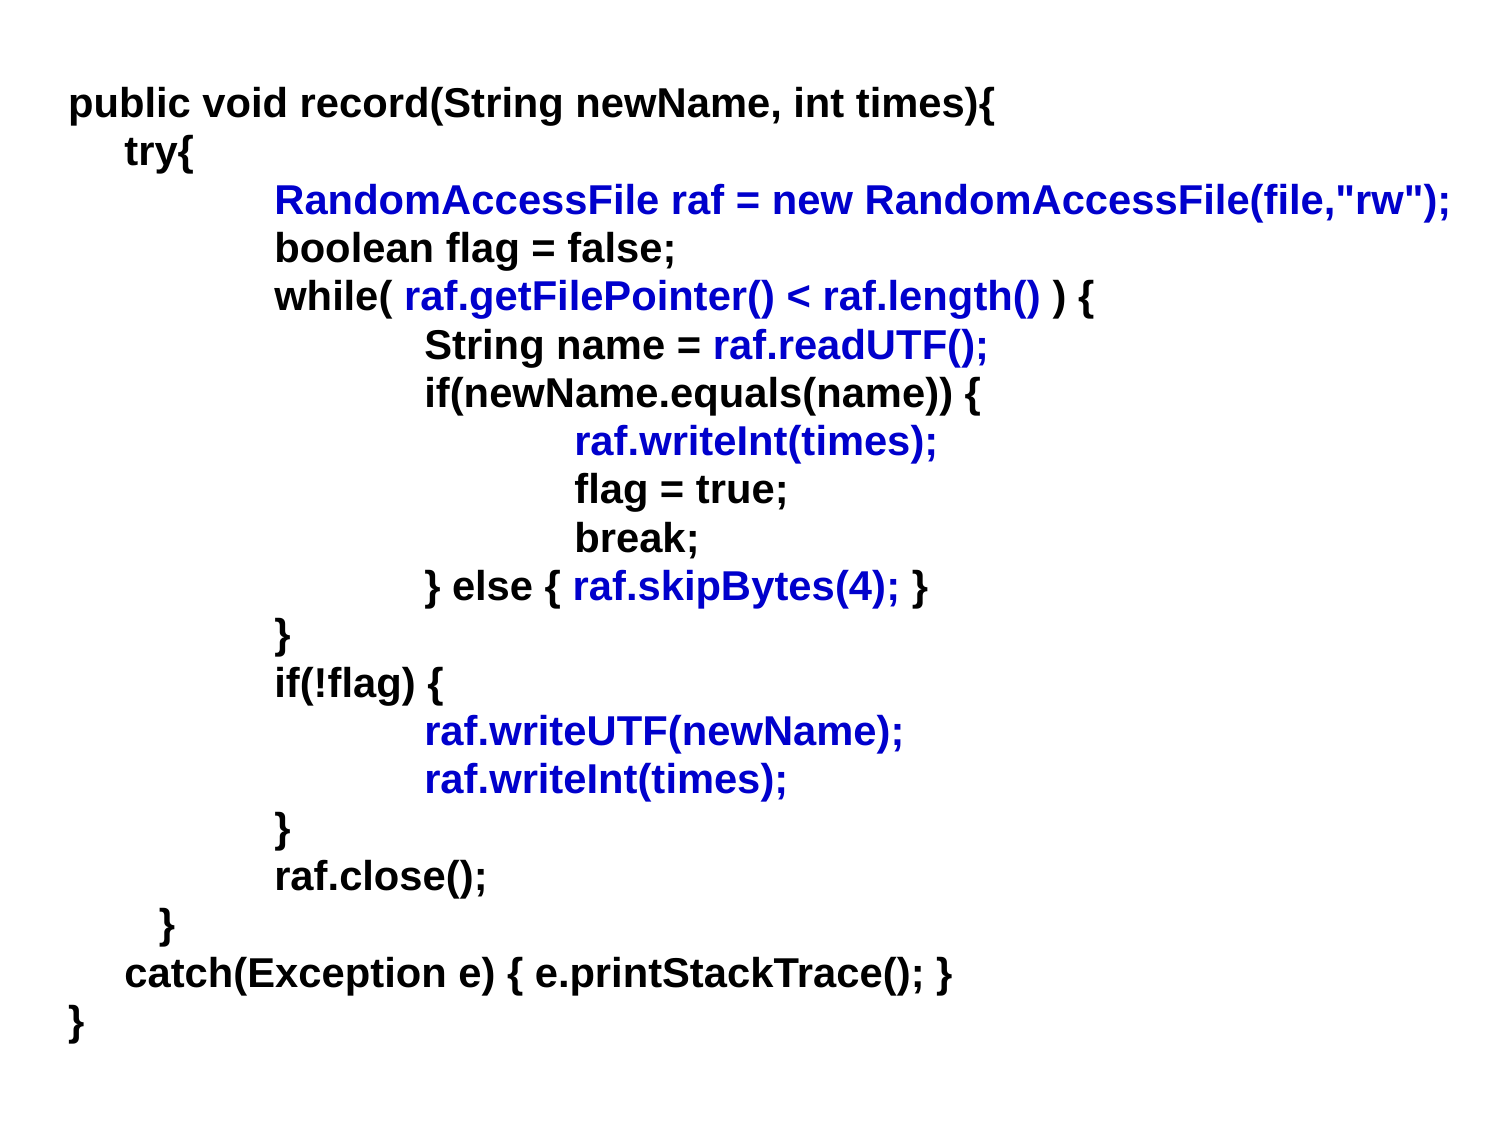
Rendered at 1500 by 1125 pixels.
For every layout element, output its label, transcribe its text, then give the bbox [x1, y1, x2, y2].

list public void record(String newName, int times){ try{ RandomAccessFile raf = new RandomAccessFile(file,"rw"); boolean flag = false; while( raf.getFilePointer() < raf.length() ) { String name = raf.readUTF(); if(newName.equals(name)) { raf.writeInt(times); flag = true; break; } else { raf.skipBytes(4); } } if(!flag) { raf.writeUTF(newName); raf.writeInt(times); } raf.close(); } catch(Exception e) { e.printStackTrace(); } } [53, 78, 1479, 1094]
